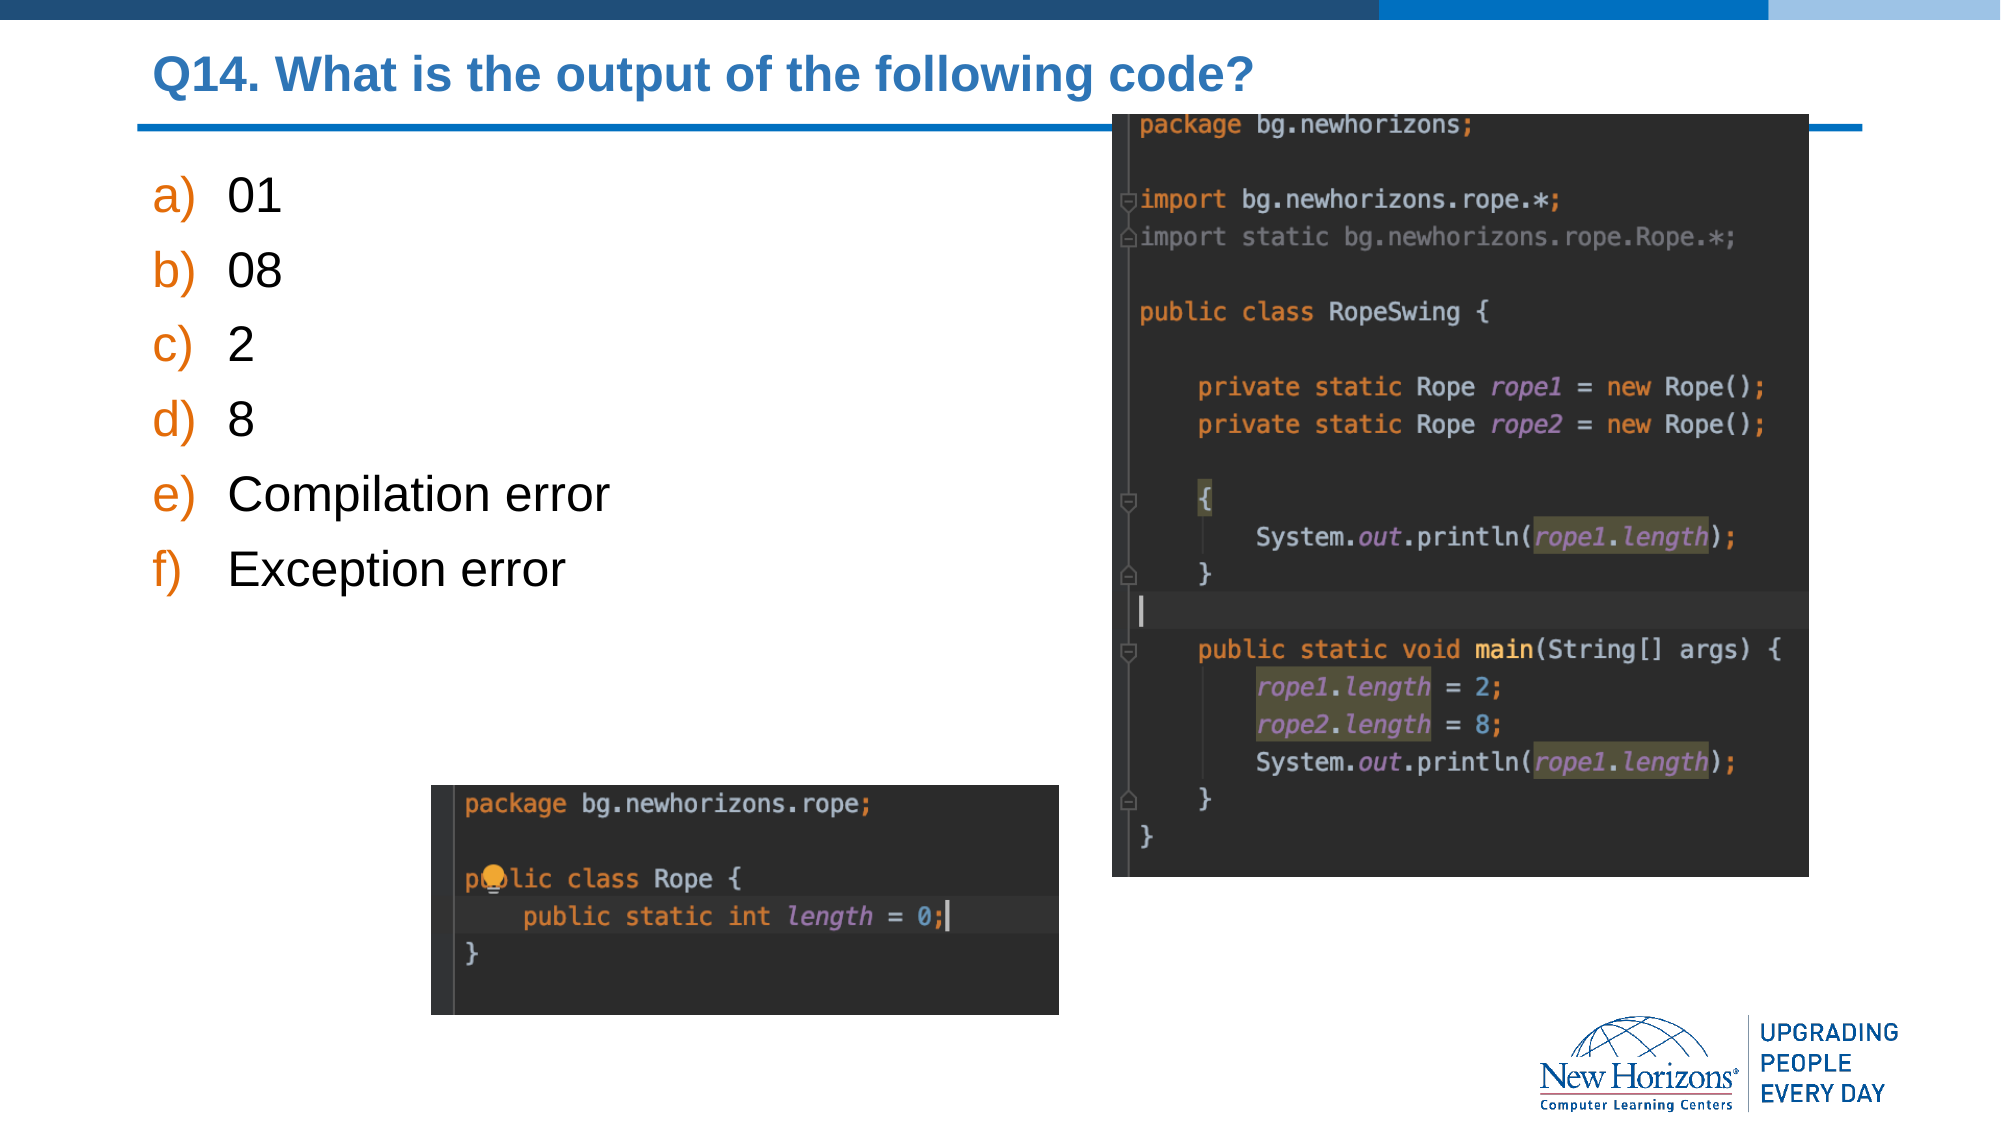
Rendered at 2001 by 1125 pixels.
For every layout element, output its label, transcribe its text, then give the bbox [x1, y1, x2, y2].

title Q14. What is the output of the following code? [137, 36, 1863, 115]
picture [1537, 1010, 1904, 1114]
list 01 08 2 8 Compilation error Exception error [137, 161, 1863, 968]
picture [1112, 114, 1809, 878]
picture [431, 785, 1059, 1015]
